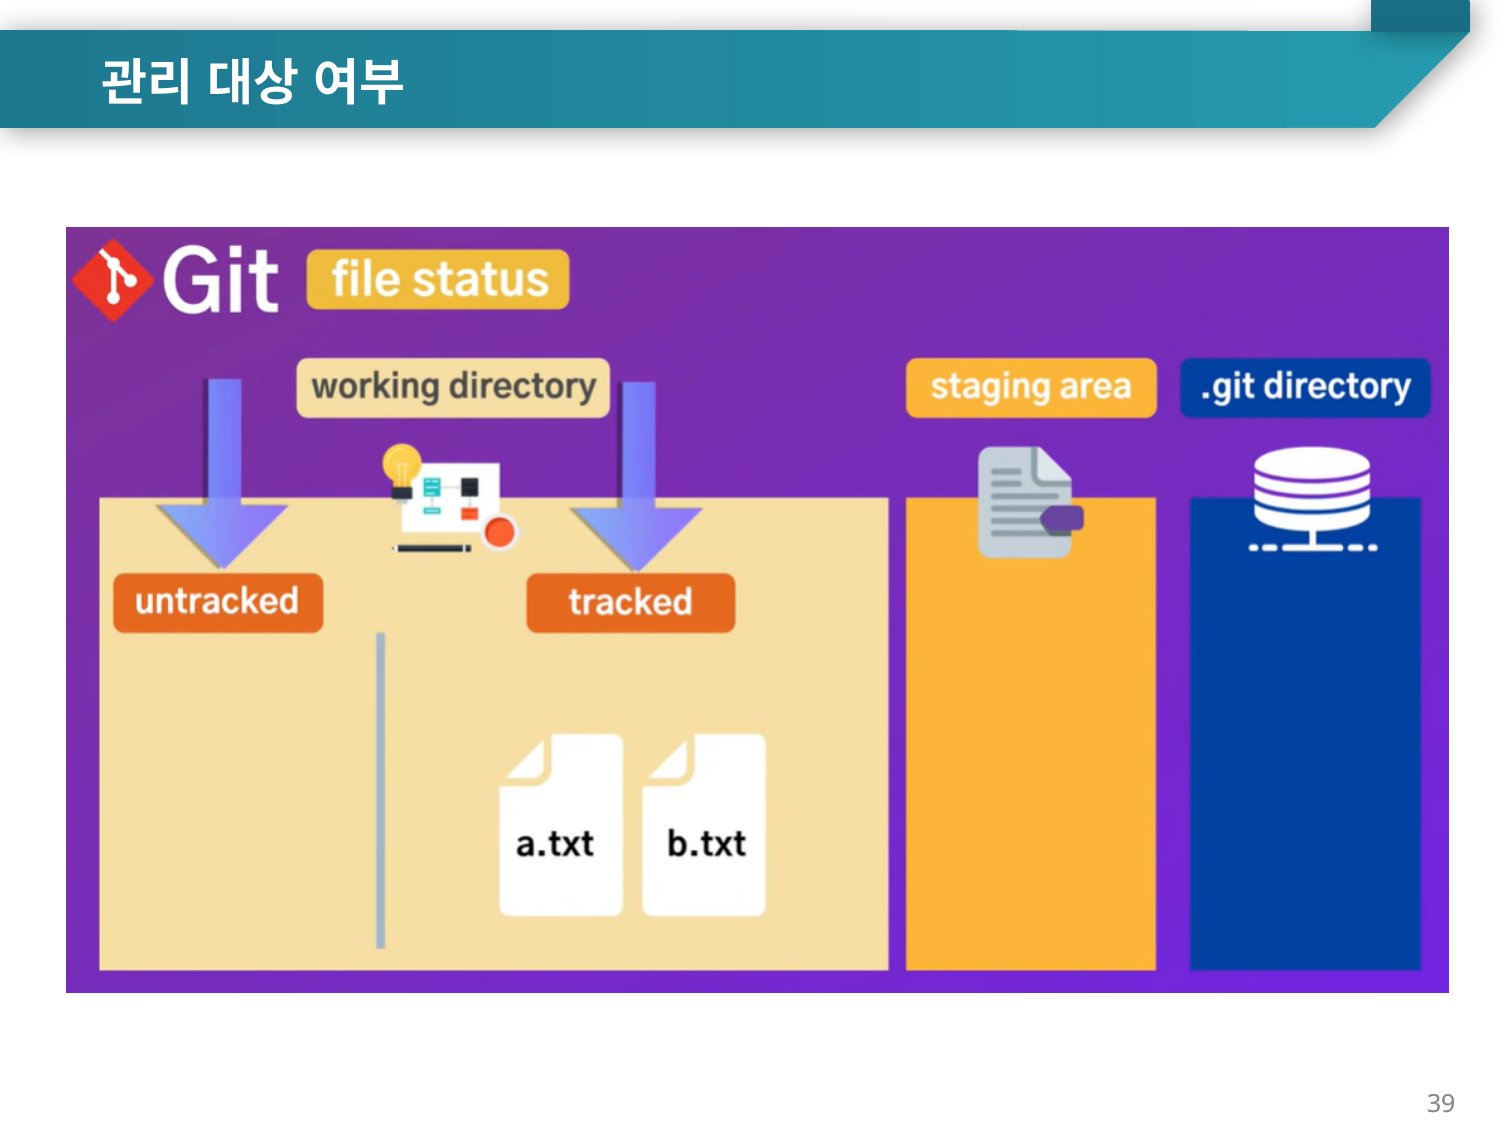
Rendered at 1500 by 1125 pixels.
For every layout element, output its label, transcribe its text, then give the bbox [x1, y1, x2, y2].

slide_number 39 [1120, 1084, 1471, 1124]
list 관리 대상 여부 [101, 50, 1306, 118]
picture [65, 227, 1449, 993]
